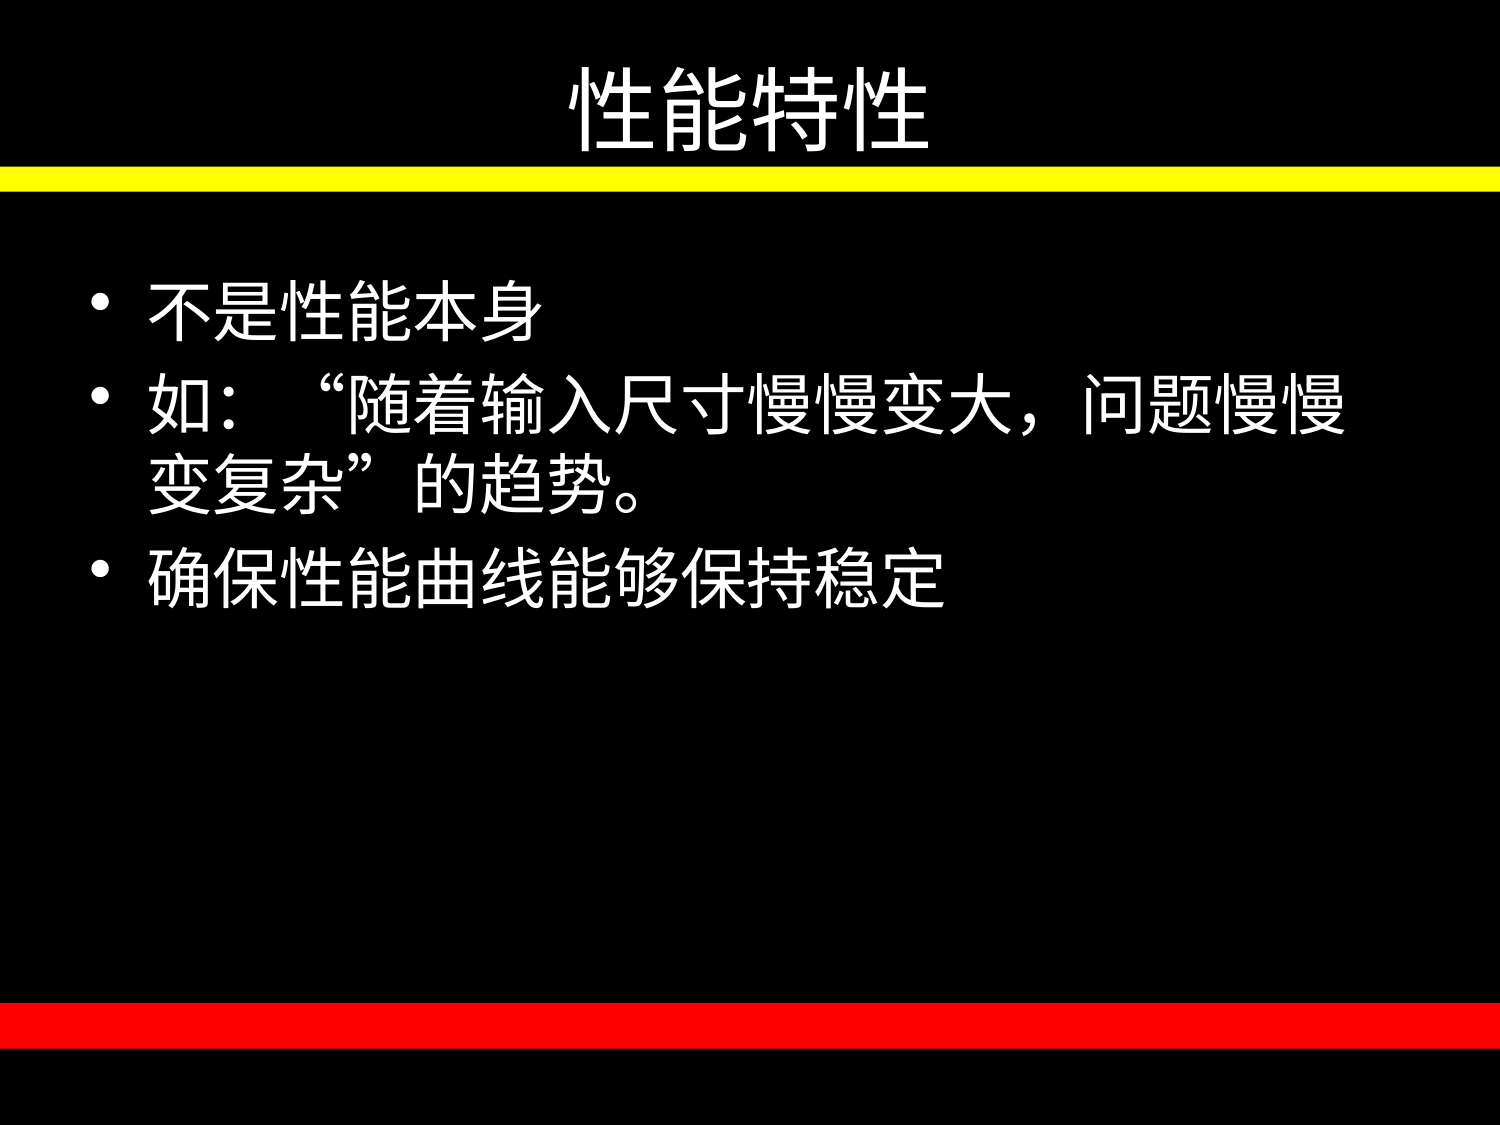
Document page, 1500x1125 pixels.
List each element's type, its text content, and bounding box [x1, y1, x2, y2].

title 性能特性 [75, 45, 1425, 233]
list 不是性能本身 如：“随着输入尺寸慢慢变大，问题慢慢变复杂”的趋势。 确保性能曲线能够保持稳定 [75, 262, 1425, 1005]
